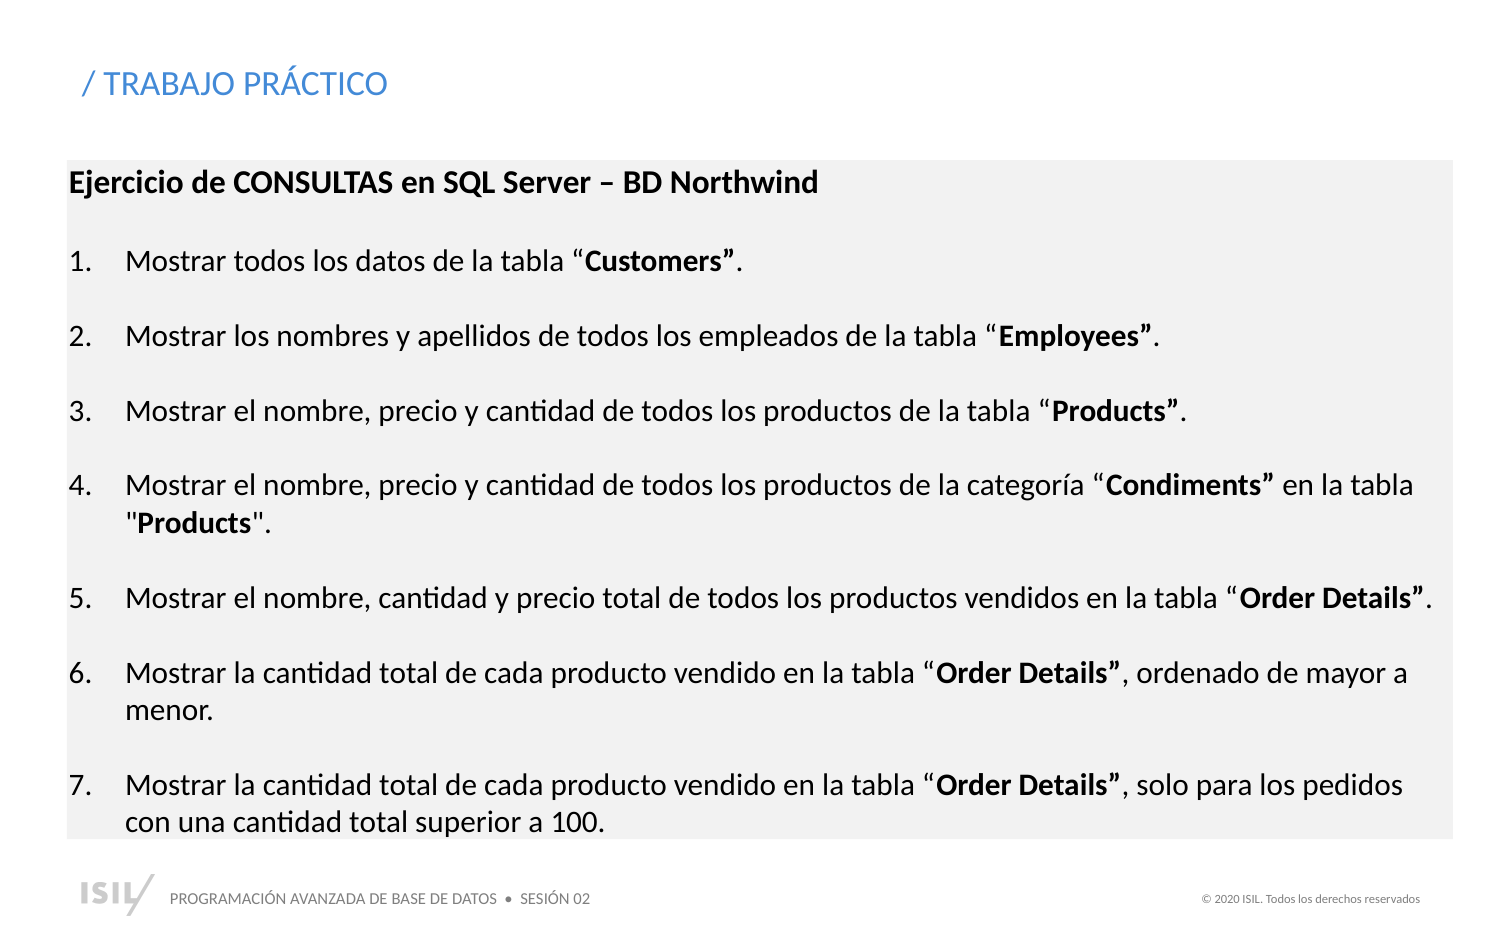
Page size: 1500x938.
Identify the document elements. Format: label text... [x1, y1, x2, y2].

text_box Ejercicio de CONSULTAS en SQL Server – BD Northwind Mostrar todos los datos de la tabla “Customers”. Mostrar los nombres y apellidos de todos los empleados de la tabla “Employees”. Mostrar el nombre, precio y cantidad de todos los productos de la tabla “Products”. Mostrar el nombre, precio y cantidad de todos los productos de la categoría “Condiments” en la tabla "Products". Mostrar el nombre, cantidad y precio total de todos los productos vendidos en la tabla “Order Details”. Mostrar la cantidad total de cada producto vendido en la tabla “Order Details”, ordenado de mayor a menor. Mostrar la cantidad total de cada producto vendido en la tabla “Order Details”, solo para los pedidos con una cantidad total superior a 100. [66, 160, 1453, 840]
text_box / TRABAJO PRÁCTICO [66, 52, 1249, 111]
